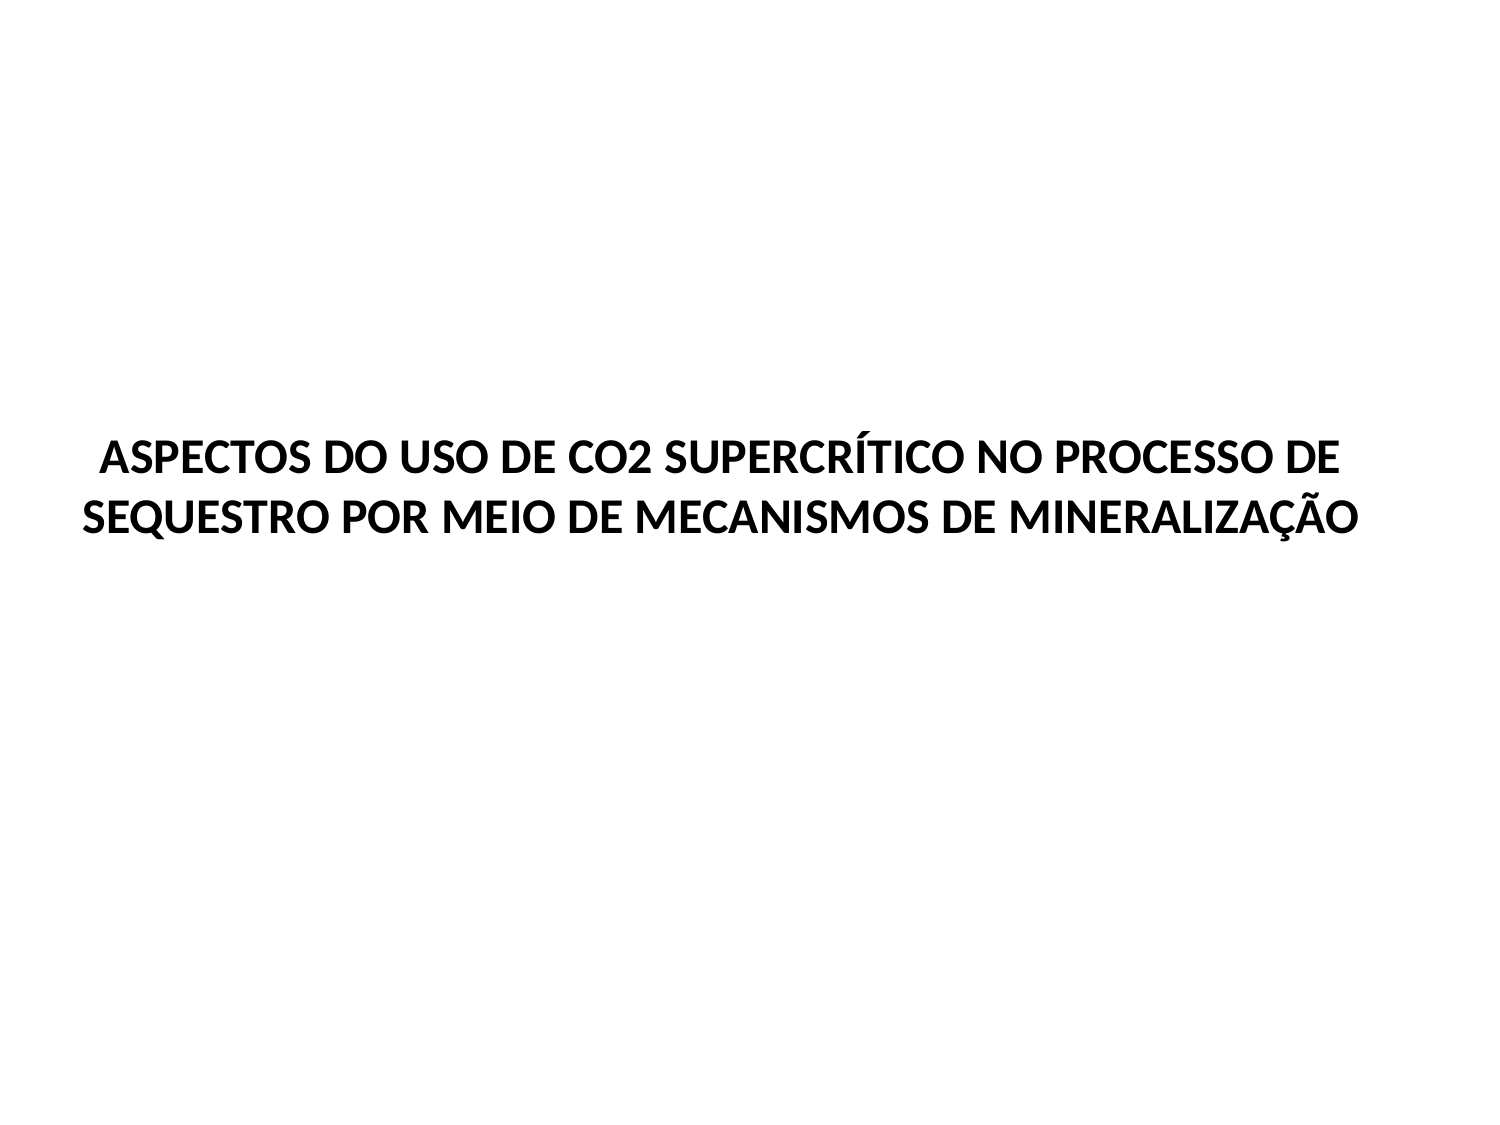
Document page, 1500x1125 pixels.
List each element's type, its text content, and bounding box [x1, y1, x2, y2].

text_box ASPECTOS DO USO DE CO2 SUPERCRÍTICO NO PROCESSO DE SEQUESTRO POR MEIO DE MECANISMOS DE MINERALIZAÇÃO [58, 416, 1384, 552]
